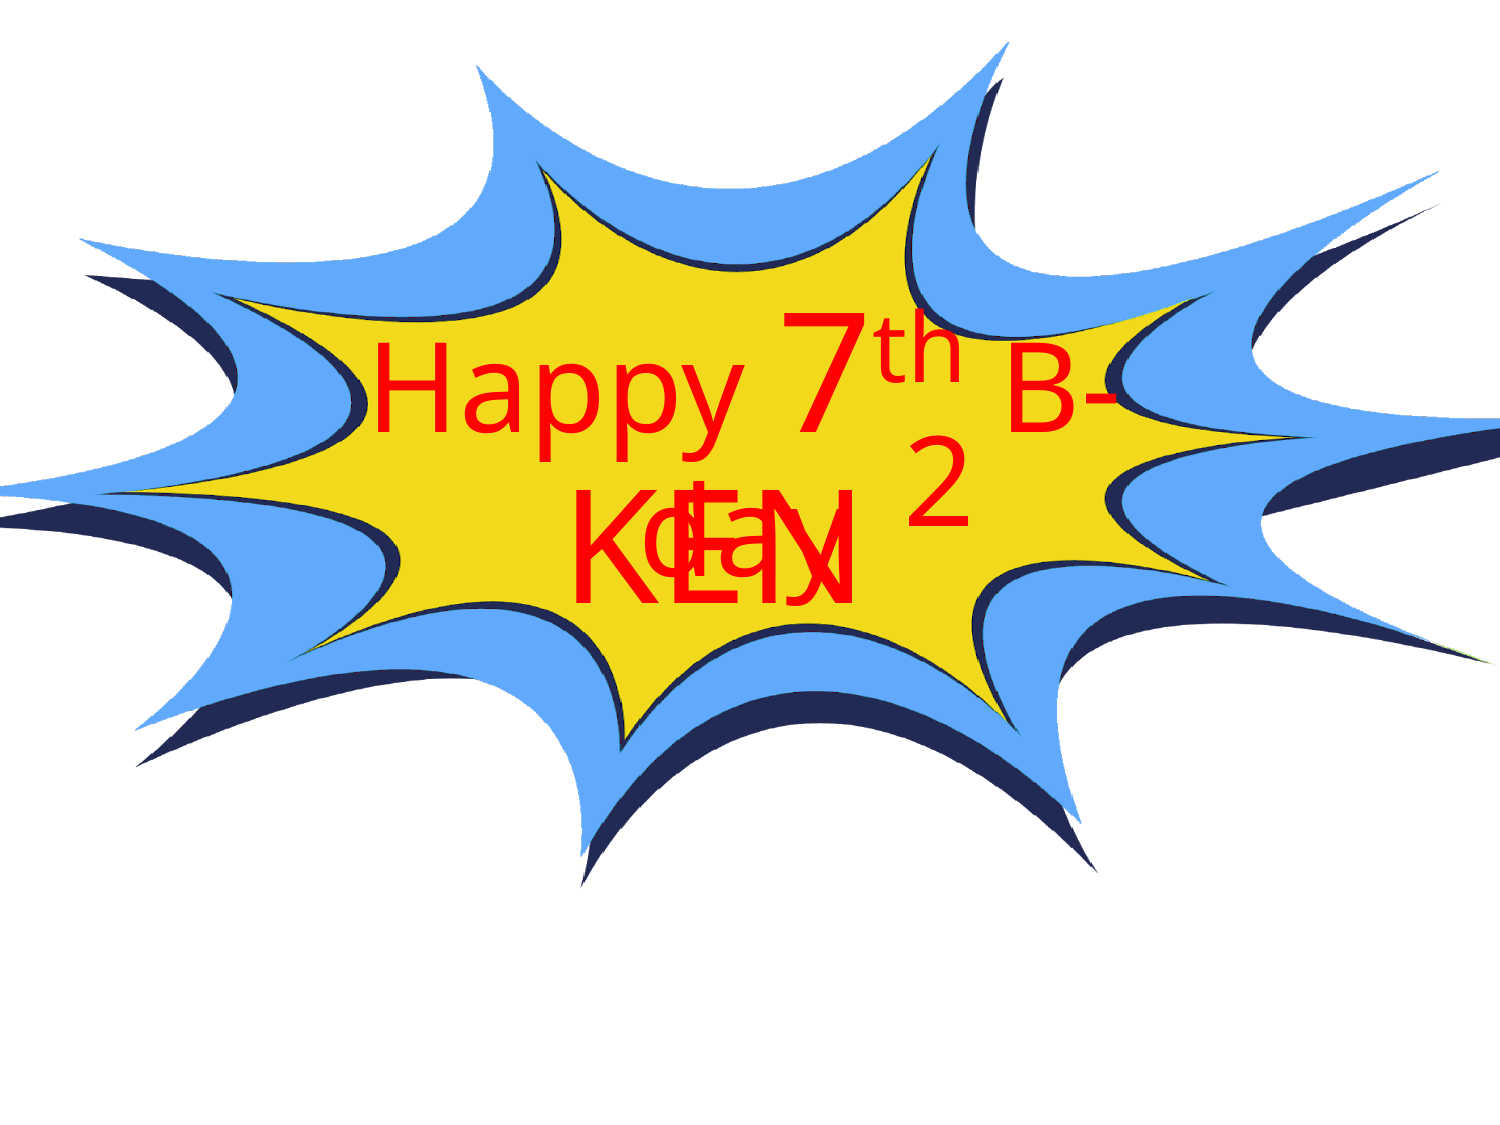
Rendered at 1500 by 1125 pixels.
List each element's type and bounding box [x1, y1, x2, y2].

picture [0, 42, 1500, 892]
text_box [277, 410, 1377, 647]
